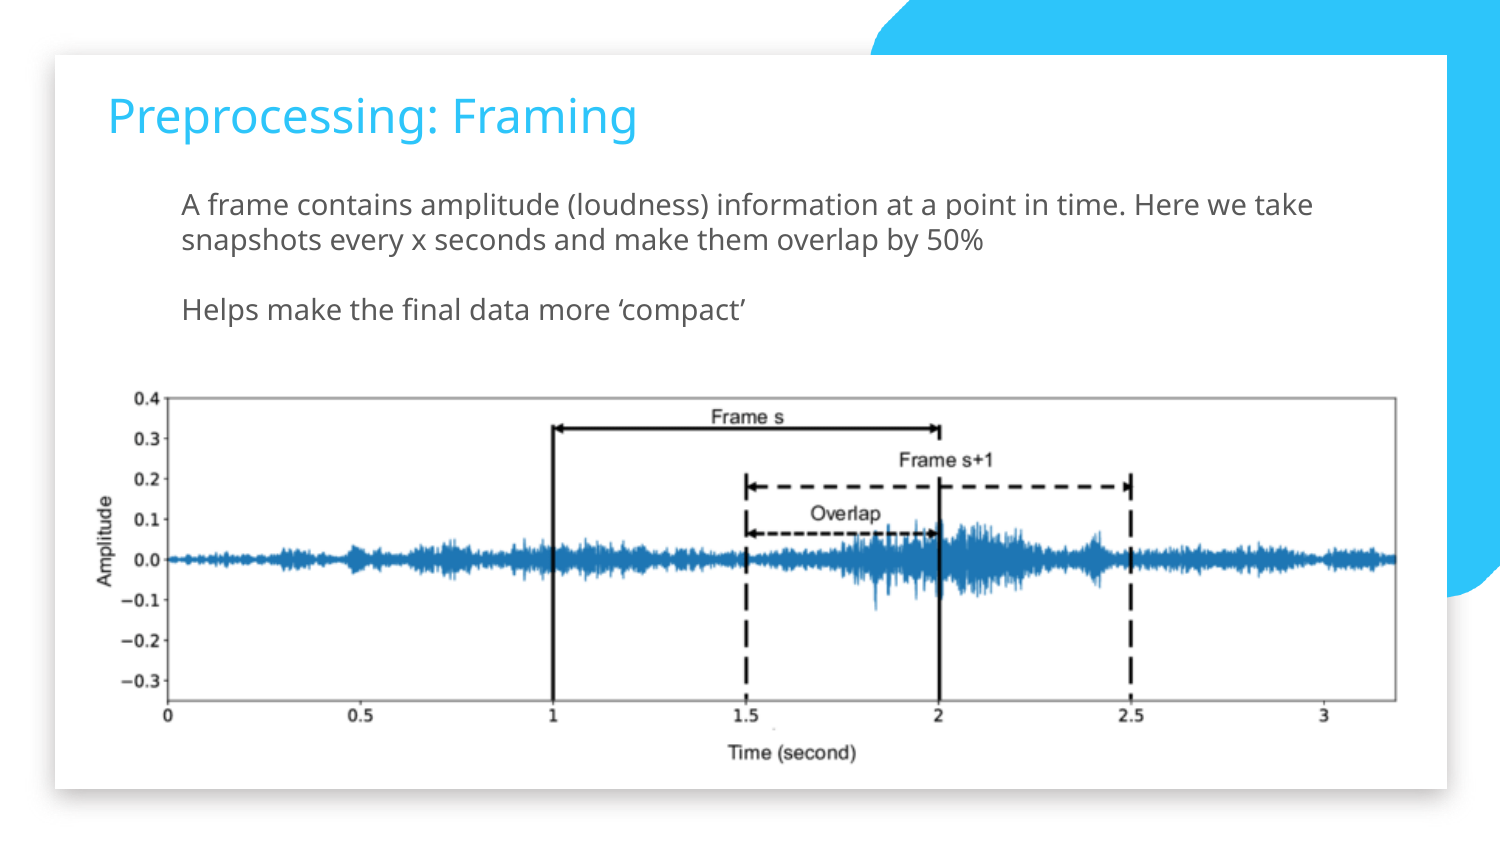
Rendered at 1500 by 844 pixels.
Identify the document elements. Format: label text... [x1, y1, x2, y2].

picture [0, 0, 1500, 844]
text_box Preprocessing: Framing [92, 70, 1295, 152]
text_box [110, 200, 875, 348]
text_box A frame contains amplitude (loudness) information at a point in time. Here we take snapshots every x seconds and make them overlap by 50% Helps make the final data more ‘compact’ [166, 171, 1334, 342]
